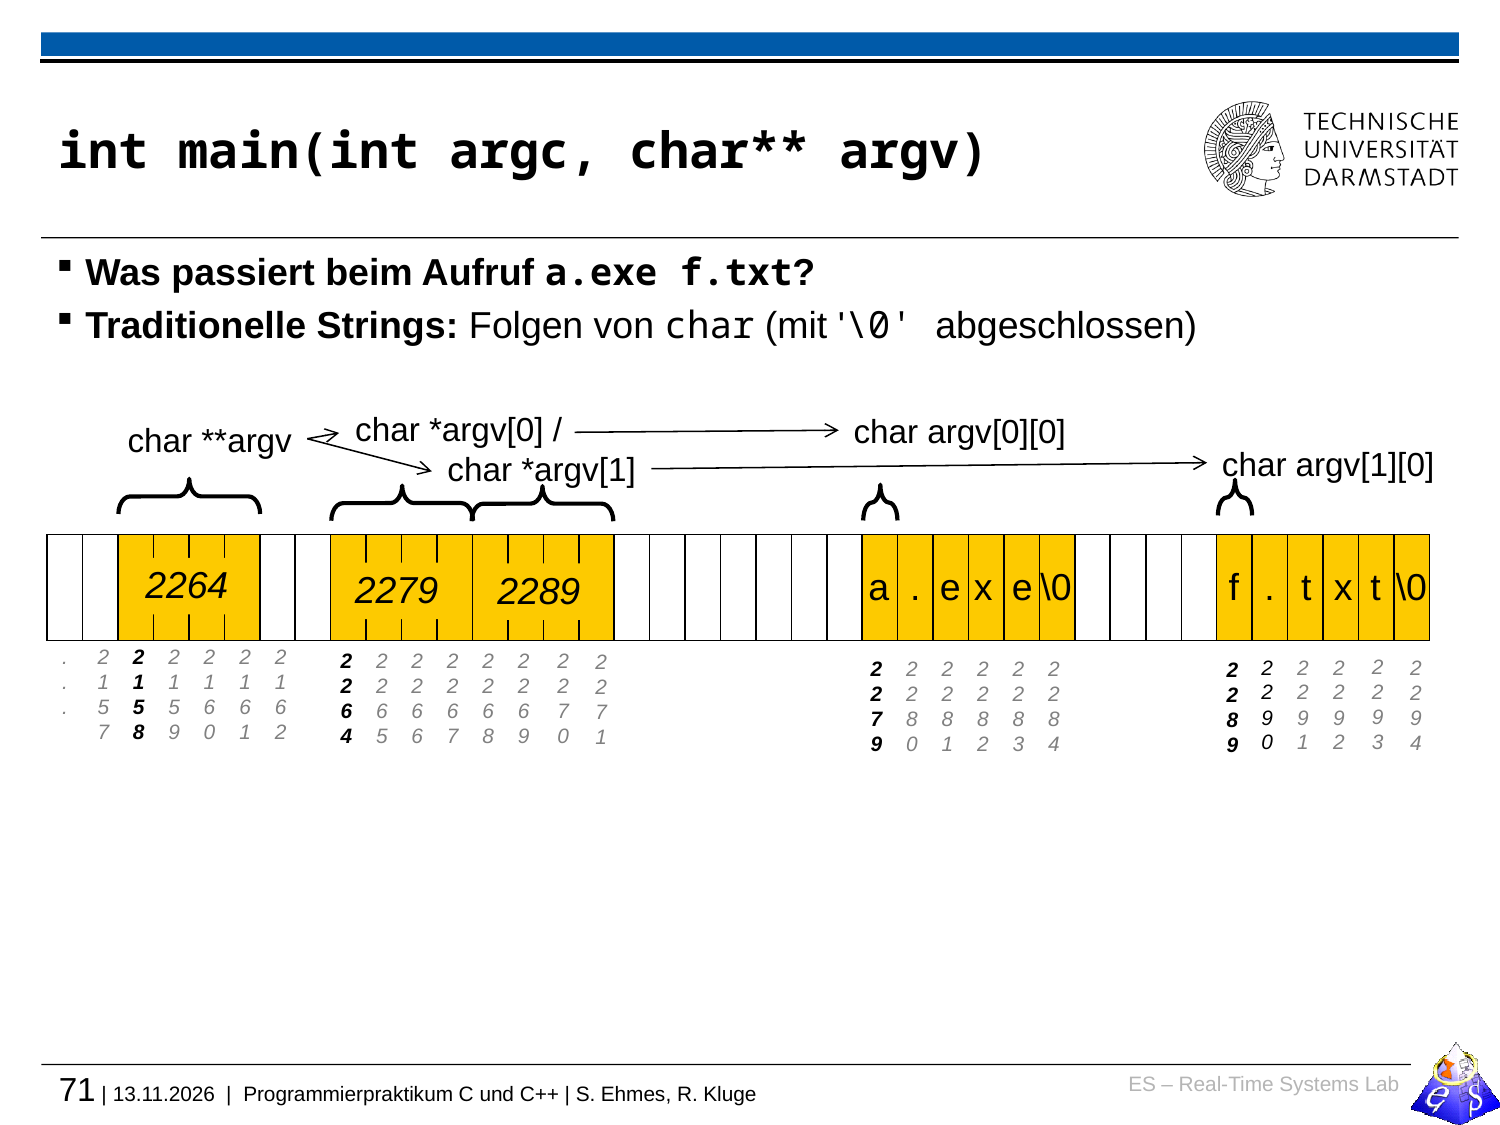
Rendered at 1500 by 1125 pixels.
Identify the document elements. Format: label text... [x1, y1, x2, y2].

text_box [46, 400, 1452, 765]
picture [1411, 1041, 1500, 1125]
title int main(int argc, char** argv) [58, 80, 1187, 218]
picture [1187, 84, 1483, 214]
list Was passiert beim Aufruf a.exe f.txt? Traditionelle Strings: Folgen von char (mit '\0' abgeschlossen) [41, 240, 1459, 1056]
